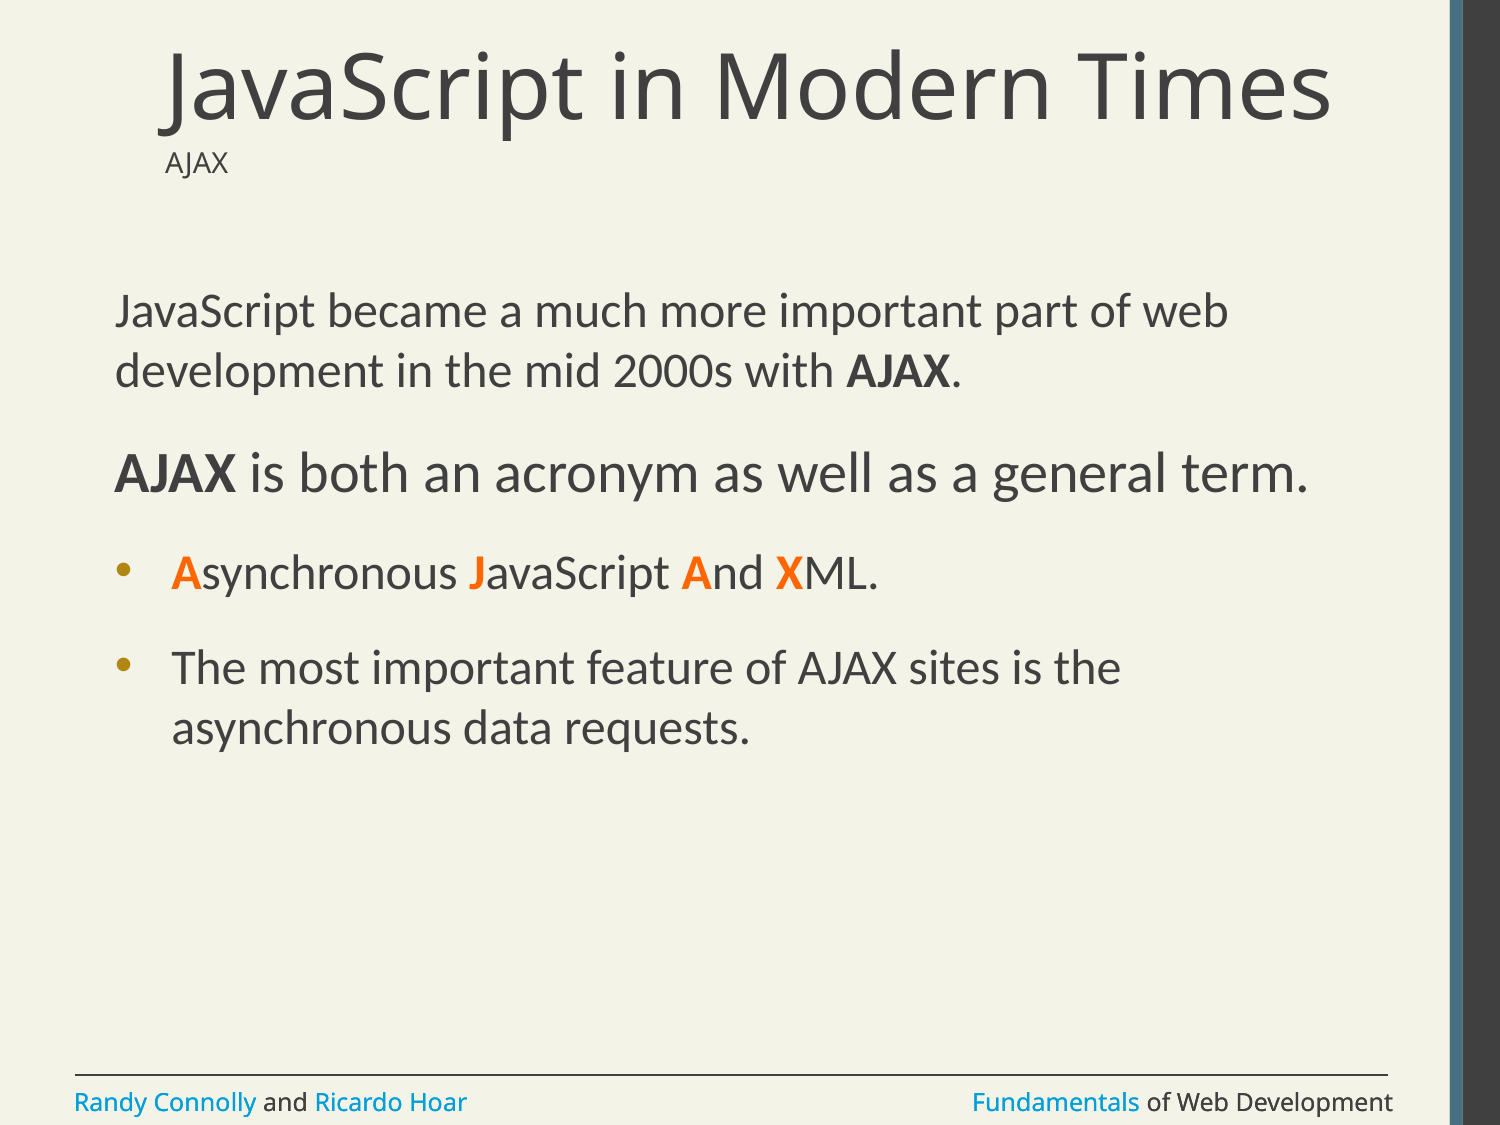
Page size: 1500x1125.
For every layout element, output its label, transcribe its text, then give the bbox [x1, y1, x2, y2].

title JavaScript in Modern Times [150, 20, 1425, 188]
list JavaScript became a much more important part of web development in the mid 2000s with AJAX. AJAX is both an acronym as well as a general term. Asynchronous JavaScript And XML. The most important feature of AJAX sites is the asynchronous data requests. [99, 270, 1400, 1013]
list AJAX [150, 137, 1200, 188]
